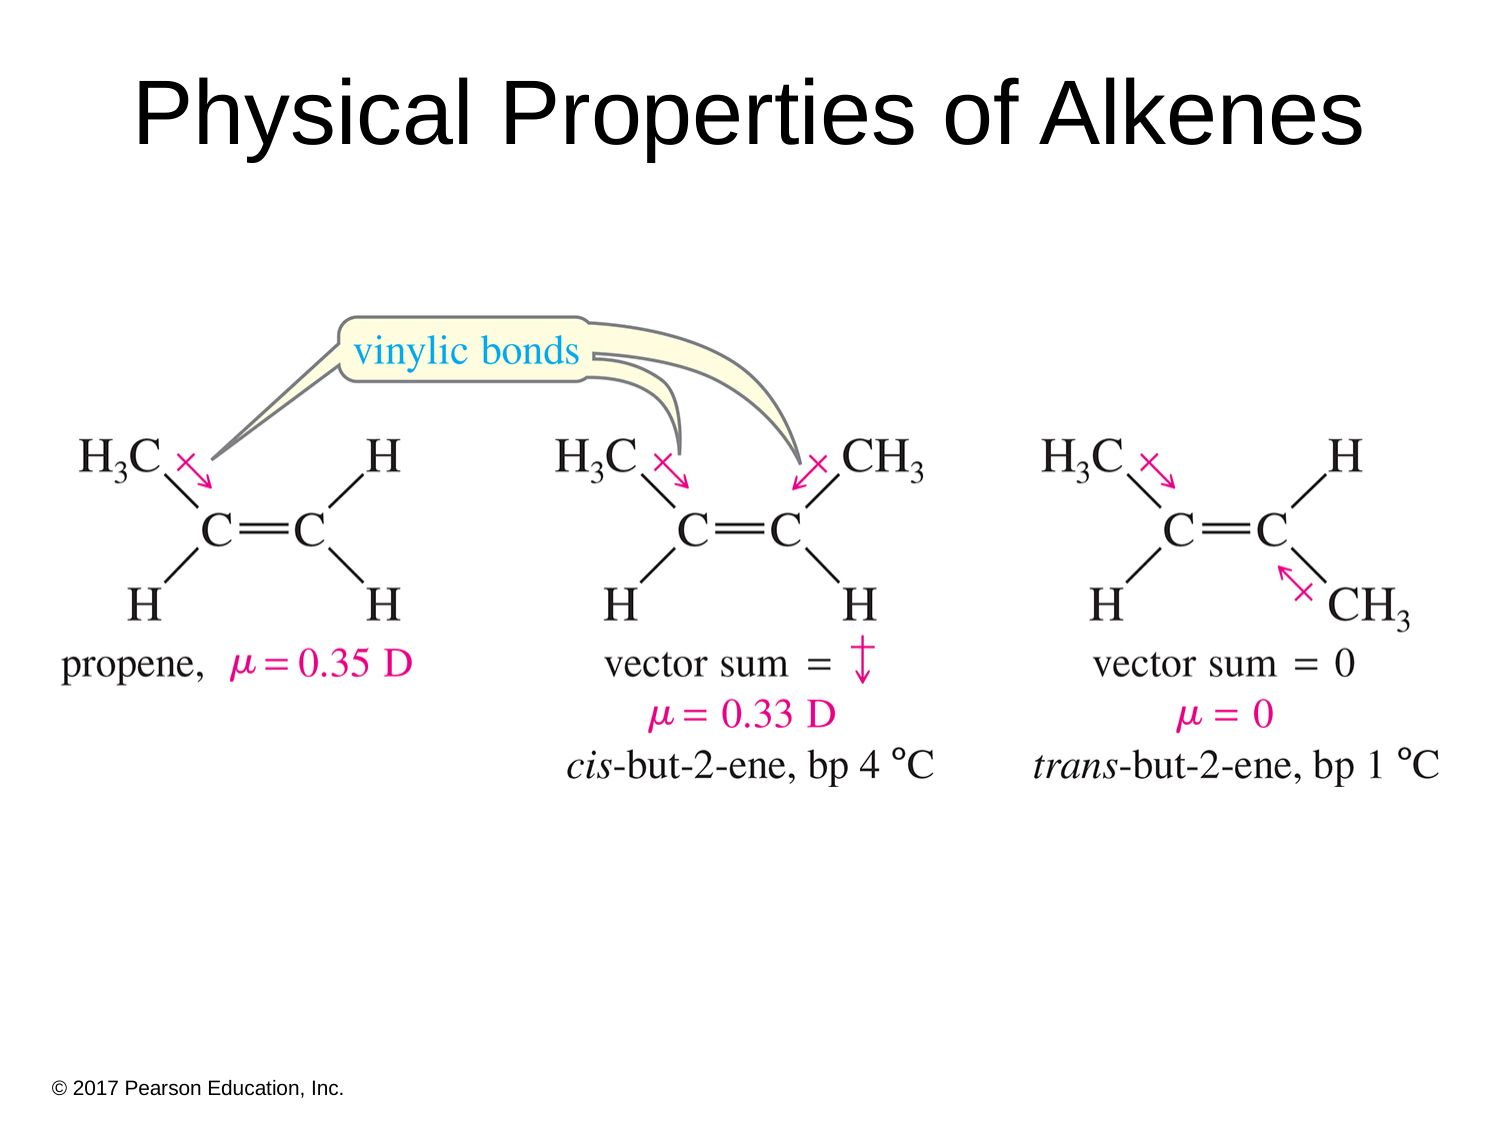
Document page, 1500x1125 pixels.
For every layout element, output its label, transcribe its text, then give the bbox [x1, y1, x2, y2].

picture [49, 304, 1451, 793]
title Physical Properties of Alkenes [75, 45, 1425, 233]
